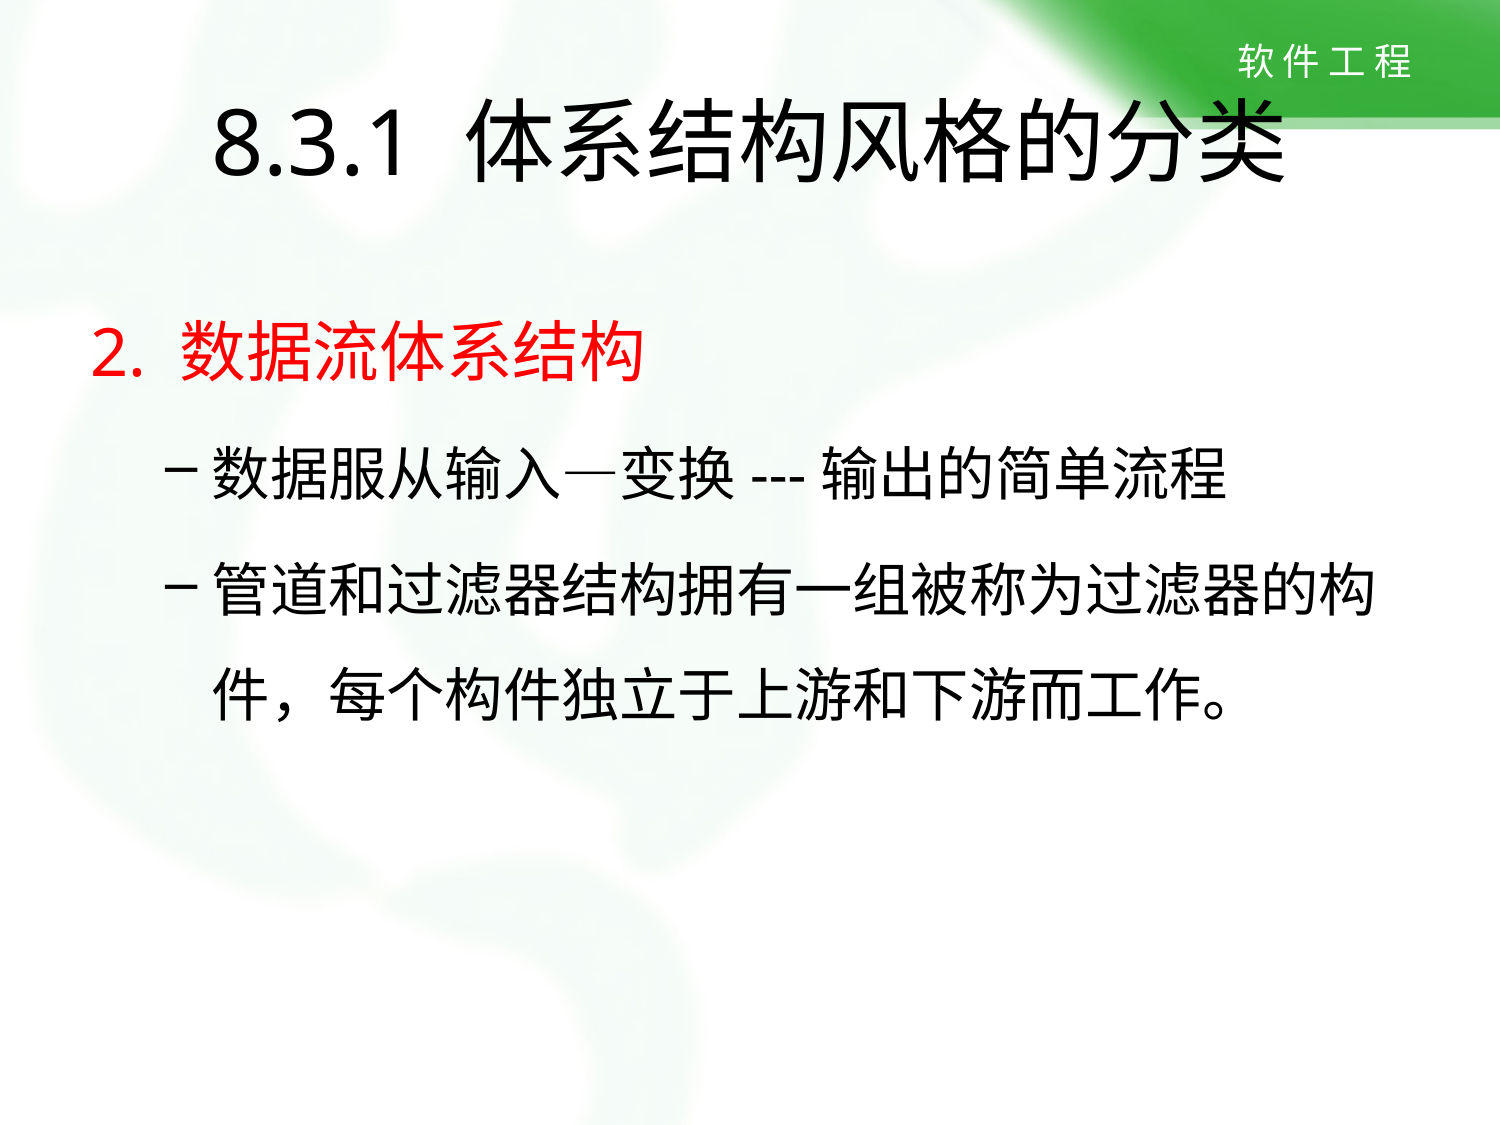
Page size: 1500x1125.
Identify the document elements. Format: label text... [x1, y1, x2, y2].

picture [0, 0, 1500, 1125]
list 2. 数据流体系结构 数据服从输入—变换---输出的简单流程 管道和过滤器结构拥有一组被称为过滤器的构件，每个构件独立于上游和下游而工作。 [75, 262, 1425, 1005]
title 8.3.1 体系结构风格的分类 [75, 45, 1425, 233]
